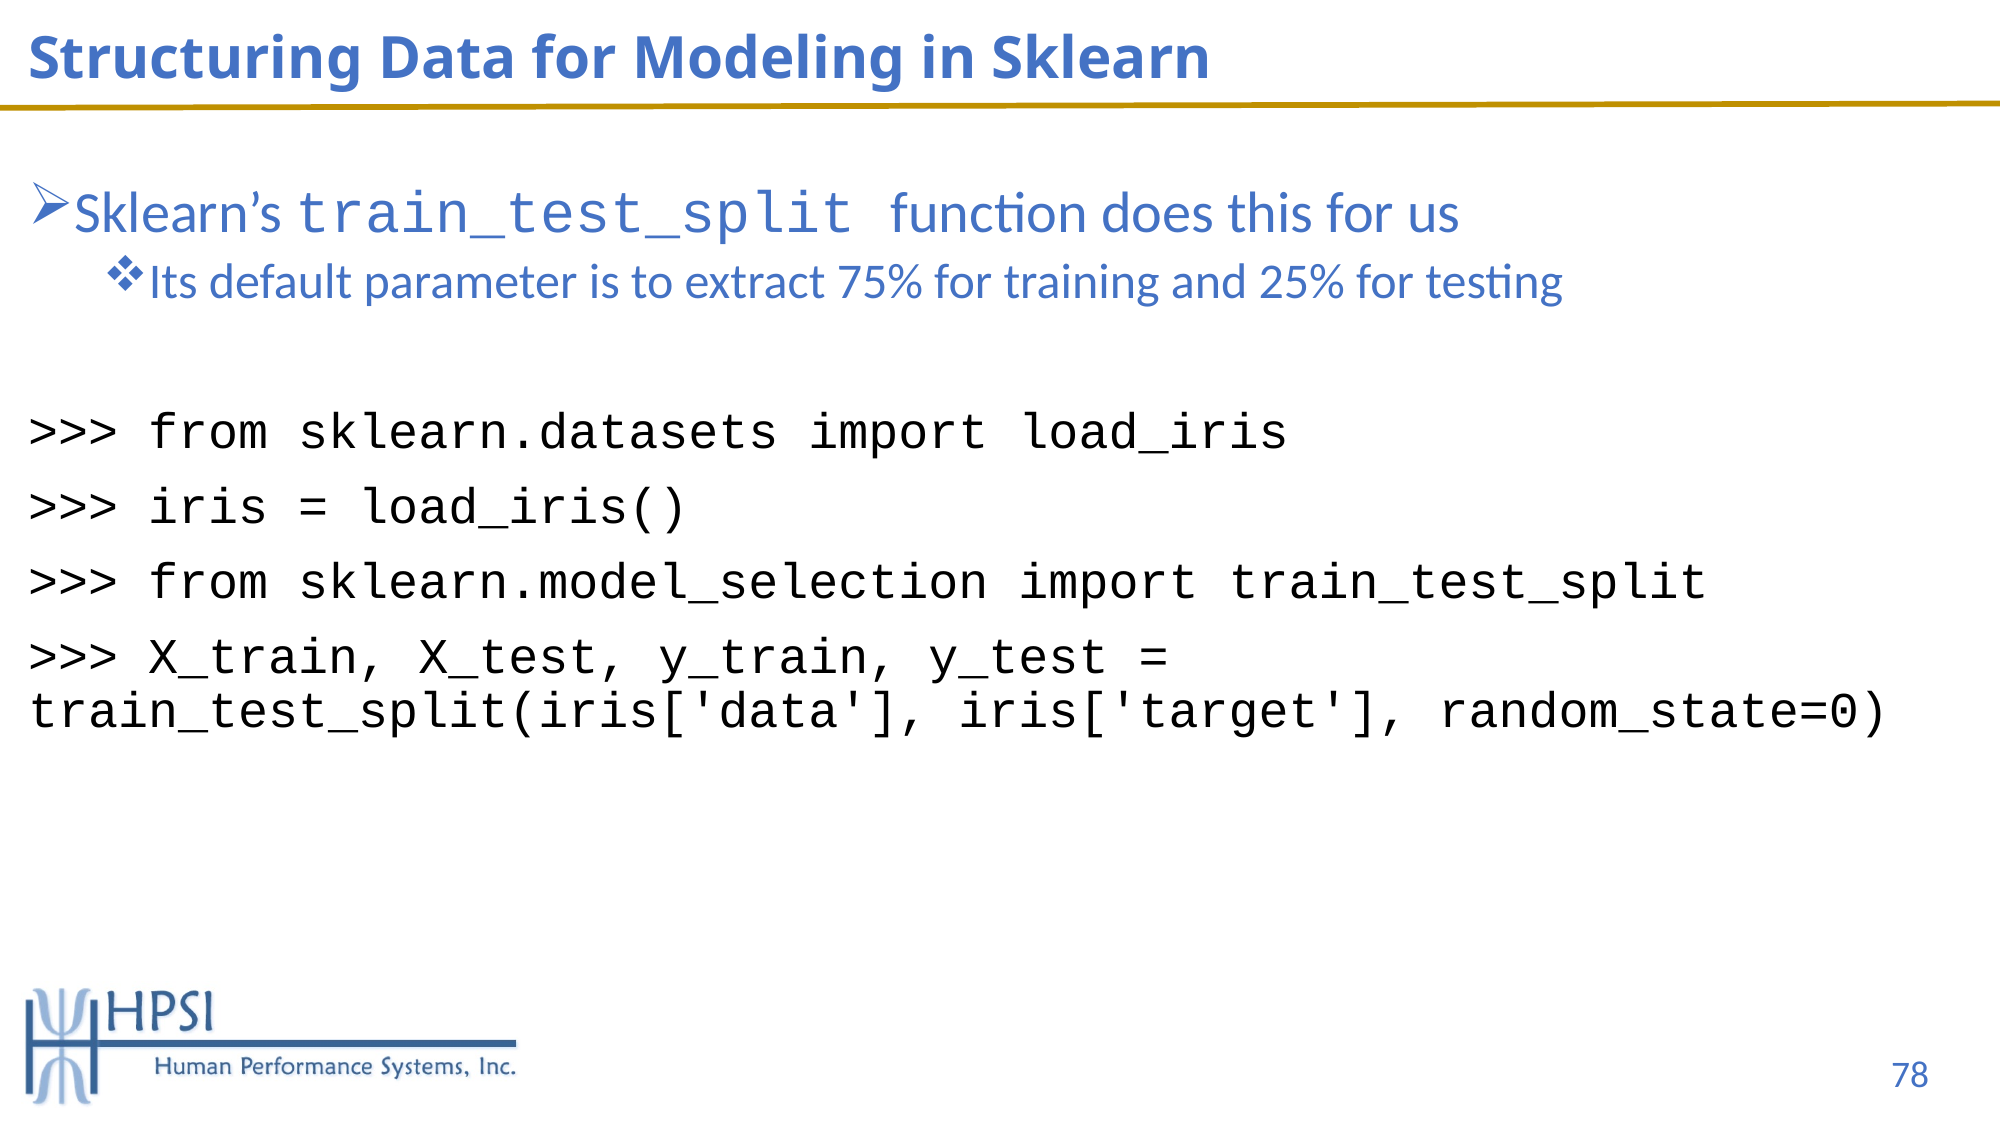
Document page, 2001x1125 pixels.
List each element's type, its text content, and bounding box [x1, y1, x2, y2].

title Structuring Data for Modeling in Sklearn [13, 0, 1739, 120]
picture [21, 981, 524, 1108]
list Sklearn’s train_test_split function does this for us Its default parameter is to extract 75% for training and 25% for testing >>> from sklearn.datasets import load_iris >>> iris = load_iris() >>> from sklearn.model_selection import train_test_split >>> X_train, X_test, y_train, y_test = train_test_split(iris['data'], iris['target'], random_state=0) [13, 175, 1944, 889]
slide_number 78 [1493, 1042, 1944, 1103]
